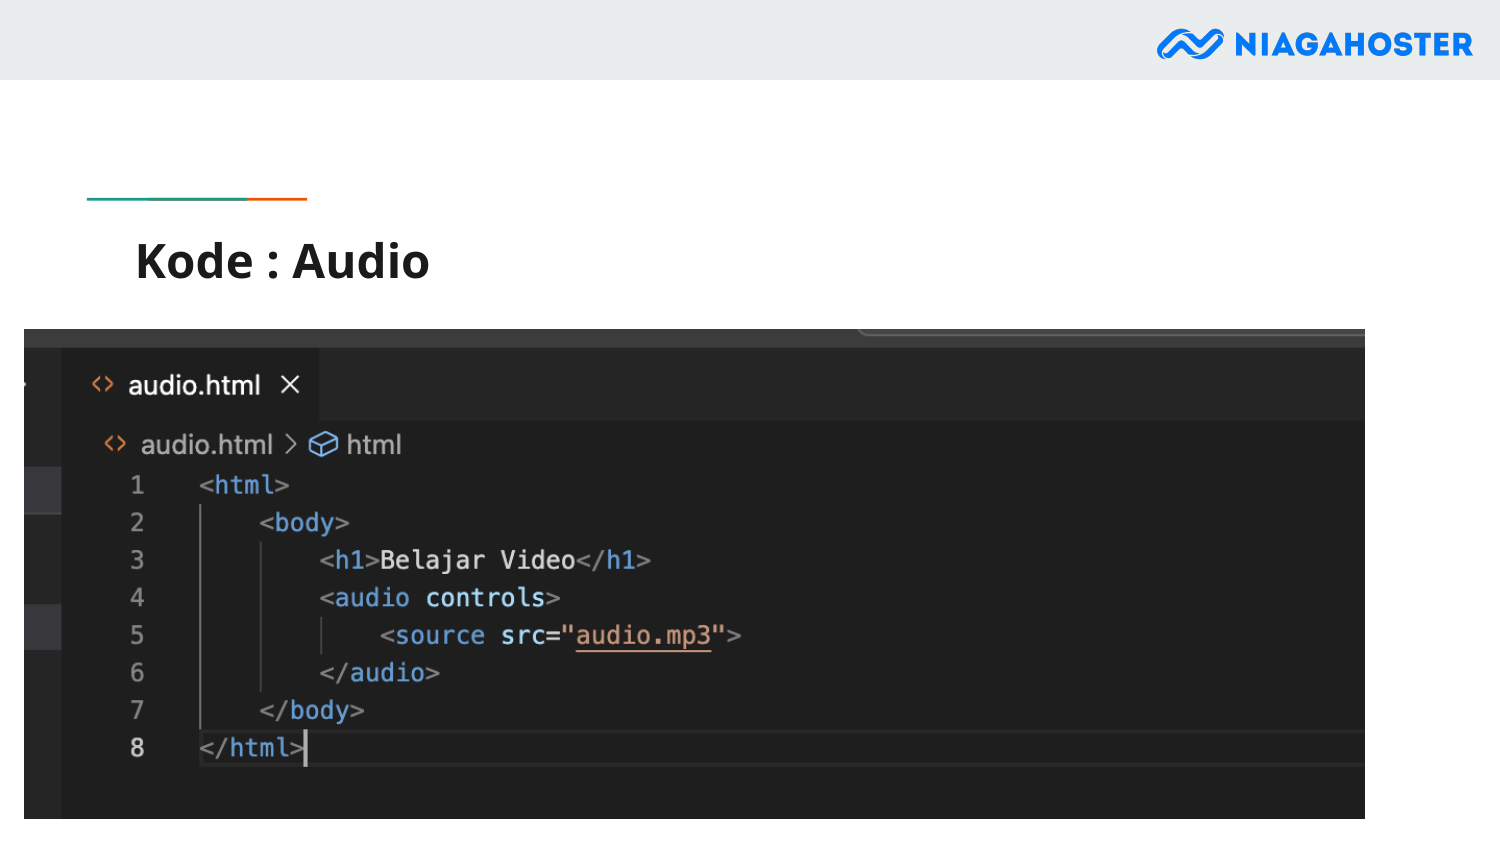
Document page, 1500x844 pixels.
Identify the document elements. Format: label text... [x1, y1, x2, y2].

picture [1130, 0, 1500, 89]
title Kode : Audio [119, 216, 1381, 305]
picture [24, 328, 1365, 819]
